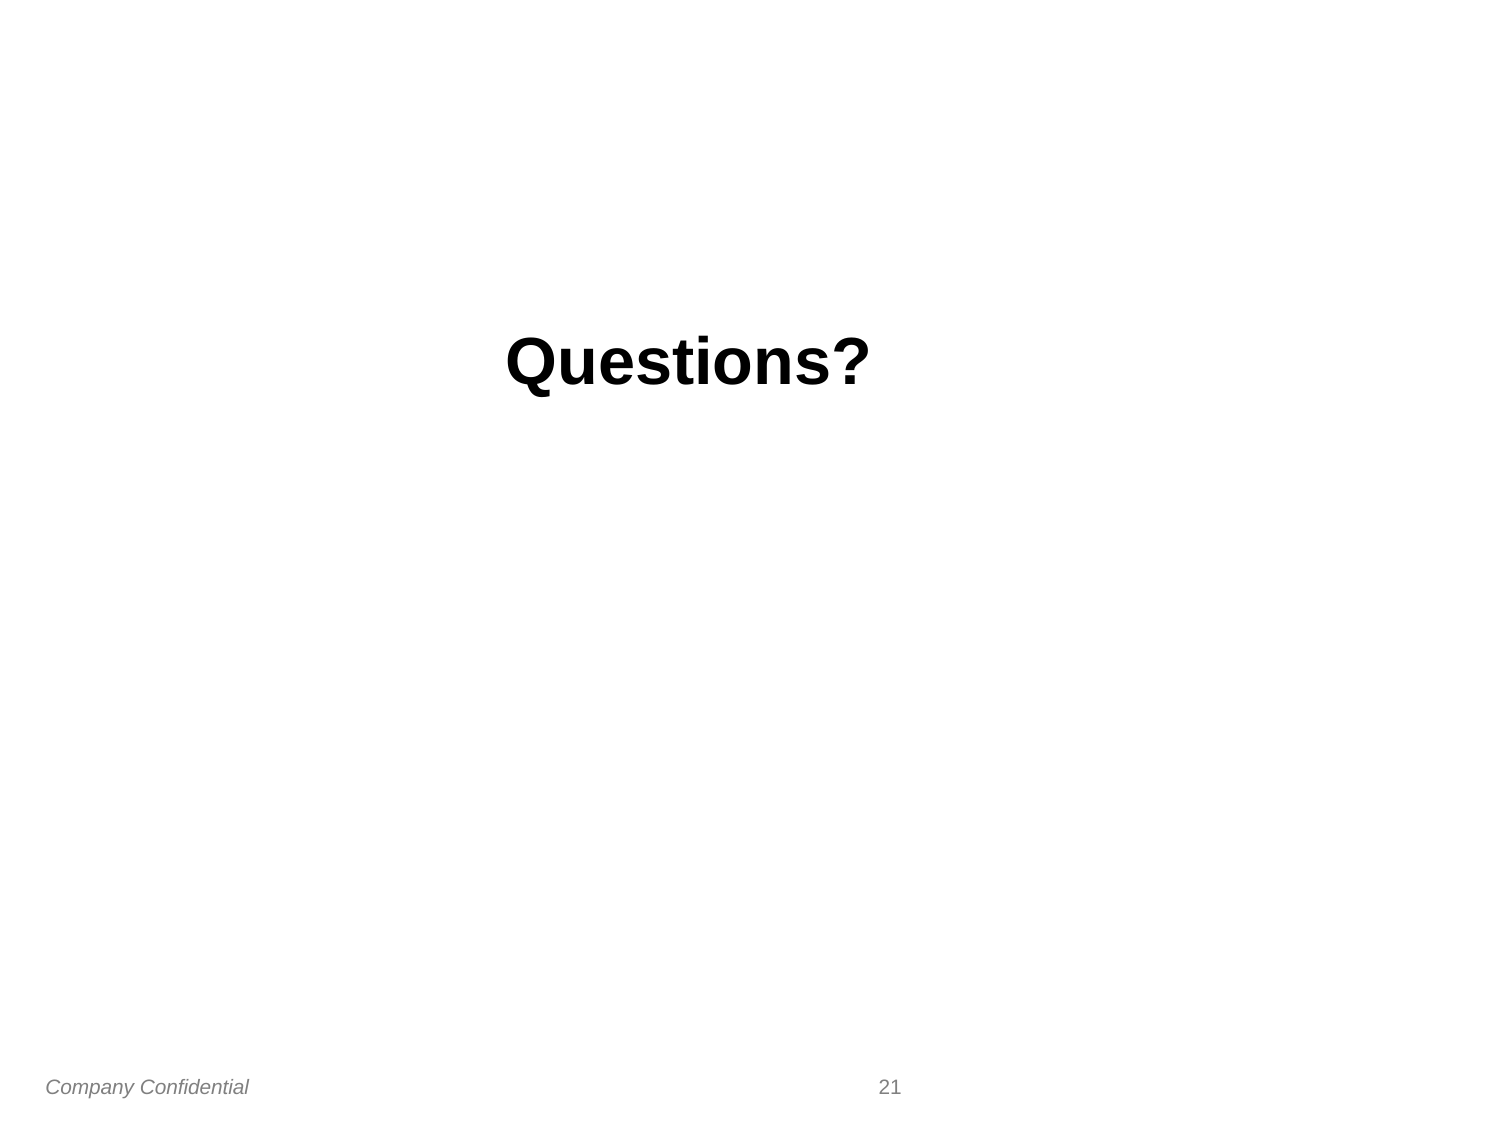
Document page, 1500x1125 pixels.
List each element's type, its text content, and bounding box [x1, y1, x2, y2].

text_box Questions? [470, 310, 977, 514]
text_box 1 [864, 1066, 921, 1098]
text_box Company Confidential [30, 1066, 740, 1098]
